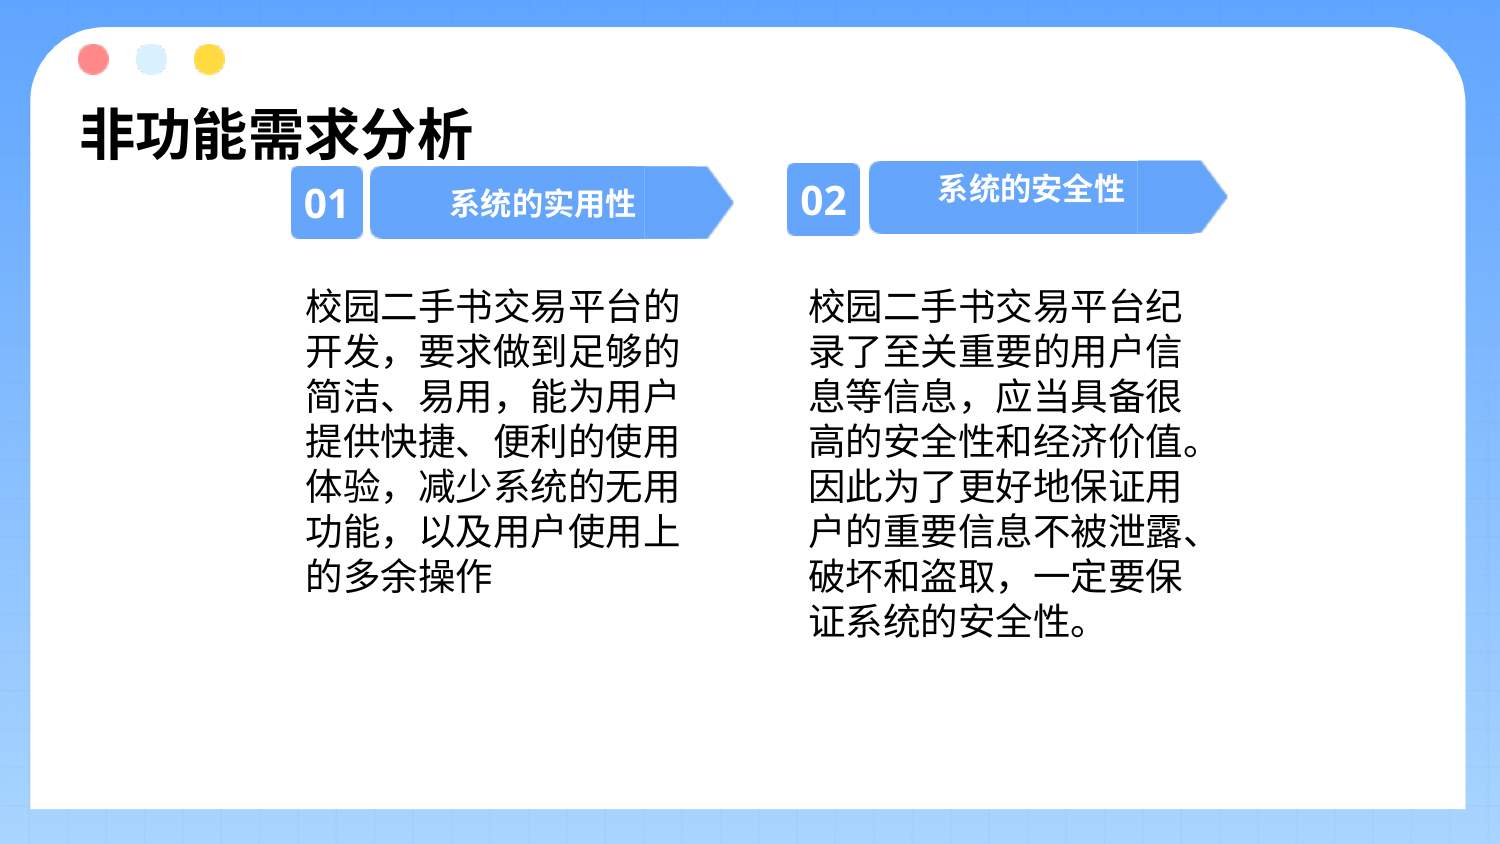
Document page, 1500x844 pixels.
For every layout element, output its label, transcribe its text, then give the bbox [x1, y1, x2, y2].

text_box 01 [271, 162, 383, 243]
text_box 02 [768, 159, 879, 240]
picture [0, 0, 1500, 844]
text_box 非功能需求分析 [63, 74, 1438, 182]
text_box 系统的安全性 [860, 148, 1203, 223]
text_box 校园二手书交易平台纪录了至关重要的用户信息等信息，应当具备很高的安全性和经济价值。因此为了更好地保证用户的重要信息不被泄露、破坏和盗取，一定要保证系统的安全性。 [793, 275, 1209, 651]
text_box 校园二手书交易平台的开发，要求做到足够的简洁、易用，能为用户提供快捷、便利的使用体验，减少系统的无用功能，以及用户使用上的多余操作 [291, 275, 715, 606]
